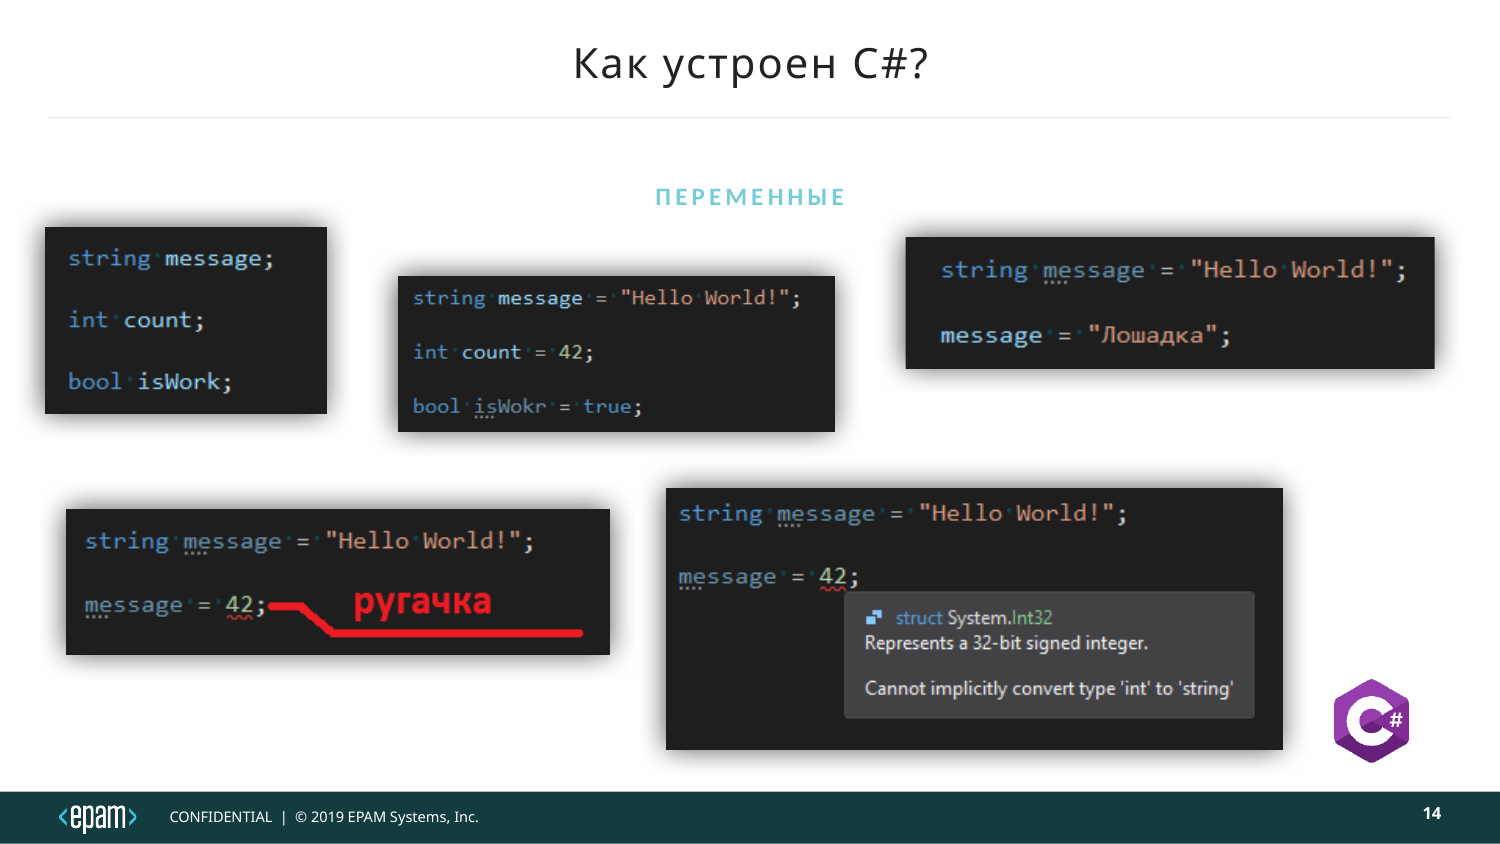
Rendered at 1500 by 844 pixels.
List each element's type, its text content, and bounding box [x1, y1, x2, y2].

picture [45, 227, 327, 414]
picture [666, 488, 1283, 750]
picture [66, 509, 610, 655]
slide_number 14 [1216, 791, 1442, 844]
list Переменные [58, 177, 1442, 234]
picture [398, 276, 835, 432]
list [1301, 650, 1442, 791]
title Как устроен C#? [59, 37, 1442, 87]
picture [905, 237, 1435, 370]
